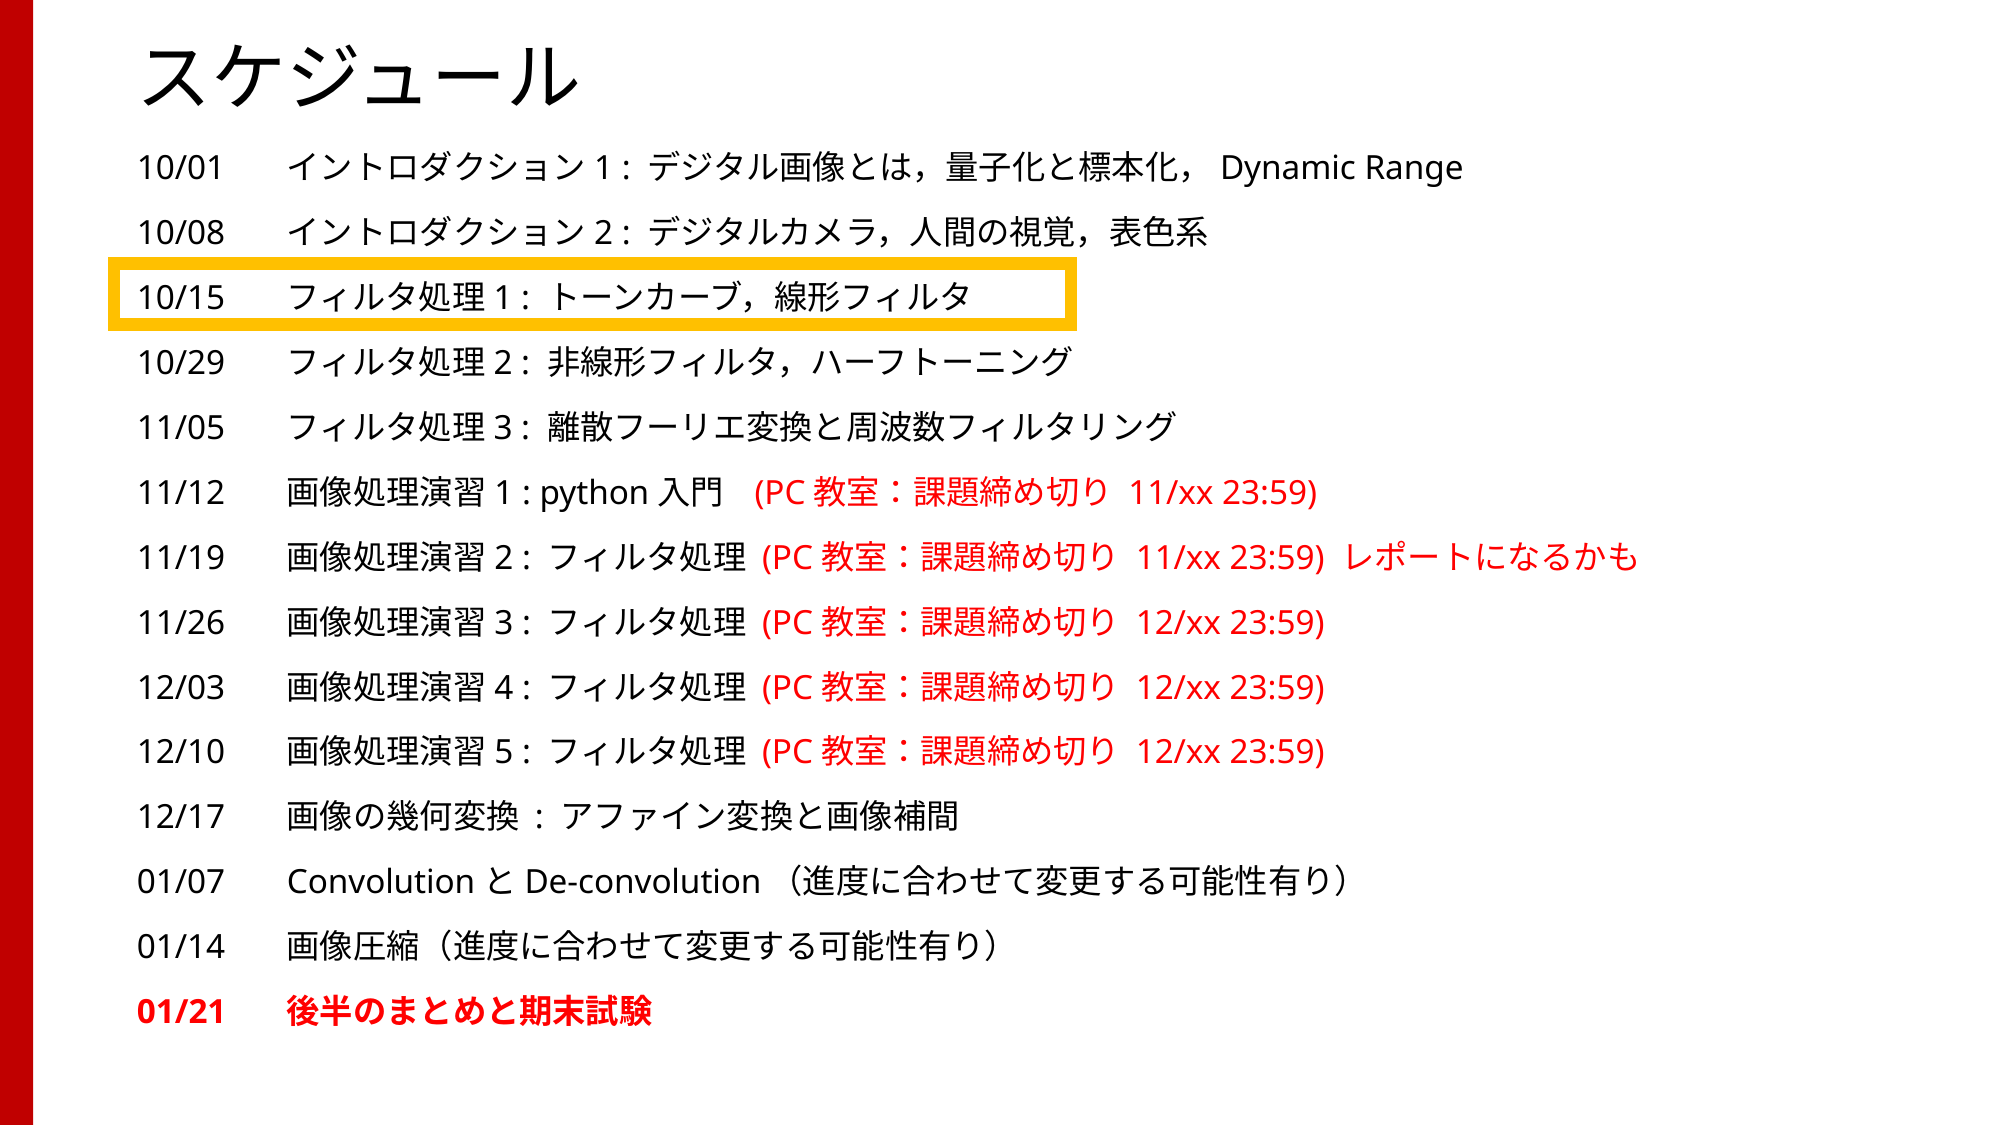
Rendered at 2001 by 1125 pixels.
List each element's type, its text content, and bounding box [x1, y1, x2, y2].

title スケジュール [121, 20, 1716, 139]
list 10/01 イントロダクション1 : デジタル画像とは，量子化と標本化，Dynamic Range 10/08 イントロダクション2 : デジタルカメラ，人間の視覚，表色系 10/15 フィルタ処理1 : トーンカーブ，線形フィルタ 10/29 フィルタ処理2 : 非線形フィルタ，ハーフトーニング 11/05 フィルタ処理3 : 離散フーリエ変換と周波数フィルタリング 11/12 画像処理演習1 : python入門 (PC教室：課題締め切り 11/xx 23:59) 11/19 画像処理演習2 : フィルタ処理 (PC教室：課題締め切り 11/xx 23:59) レポートになるかも 11/26 画像処理演習3 : フィルタ処理 (PC教室：課題締め切り 12/xx 23:59) 12/03 画像処理演習4 : フィルタ処理 (PC教室：課題締め切り 12/xx 23:59) 12/10 画像処理演習5 : フィルタ処理 (PC教室：課題締め切り 12/xx 23:59) 12/17 画像の幾何変換 : アファイン変換と画像補間 01/07 ConvolutionとDe-convolution（進度に合わせて変更する可能性有り） 01/14 画像圧縮（進度に合わせて変更する可能性有り） 01/21 後半のまとめと期末試験 [121, 139, 1823, 1125]
text_box [113, 262, 1072, 326]
